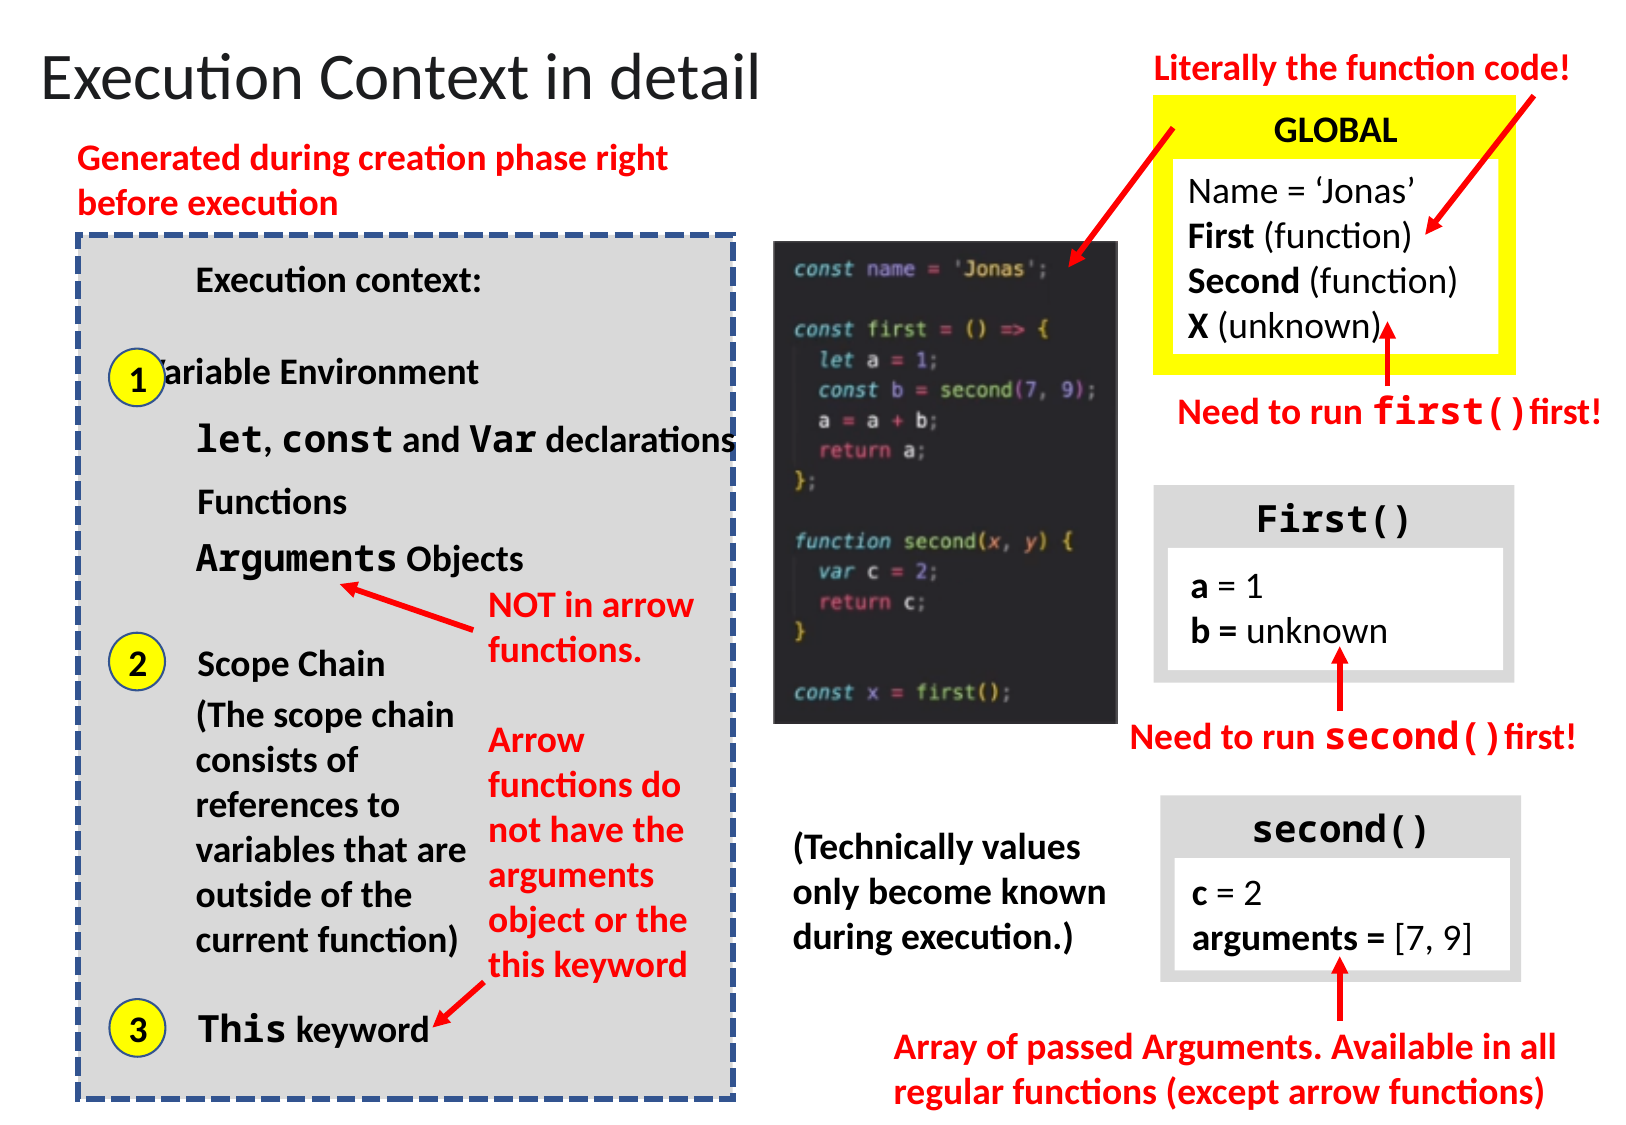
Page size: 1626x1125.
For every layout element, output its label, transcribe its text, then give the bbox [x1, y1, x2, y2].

text_box Functions [182, 469, 719, 530]
text_box [108, 1010, 114, 1046]
text_box Scope Chain [182, 631, 443, 682]
text_box 3 [114, 997, 163, 1058]
text_box (The scope chain consists of references to variables that are outside of the current function) [180, 682, 473, 968]
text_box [432, 981, 484, 1028]
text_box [339, 584, 474, 631]
text_box Array of passed Arguments. Available in all regular functions (except arrow functions) [878, 1014, 1599, 1120]
text_box GLOBAL [1173, 97, 1425, 158]
text_box Need to run second()first! [1114, 704, 1599, 765]
text_box This keyword [182, 997, 610, 1057]
text_box Literally the function code! [1139, 35, 1599, 95]
picture [773, 241, 1118, 724]
text_box Execution Context in detail [26, 25, 935, 121]
text_box [1153, 95, 1425, 128]
text_box Generated during creation phase right before execution [62, 125, 737, 231]
text_box [107, 644, 113, 679]
text_box Variable Environment [128, 340, 773, 400]
text_box [163, 1013, 167, 1042]
text_box [1167, 547, 1504, 671]
text_box Arguments Objects [180, 526, 717, 587]
text_box 2 [113, 631, 163, 691]
text_box [77, 234, 734, 1100]
text_box c = 2 arguments = [7, 9] [1177, 860, 1503, 966]
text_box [1068, 128, 1174, 268]
text_box let, const and Var declarations [180, 407, 760, 468]
text_box [107, 360, 113, 395]
text_box [1153, 484, 1515, 684]
text_box [1159, 794, 1522, 983]
text_box 1 [113, 347, 163, 407]
text_box [1153, 268, 1385, 375]
text_box (Technically values only become known during execution.) [777, 814, 1128, 965]
text_box NOT in arrow functions. Arrow functions do not have the arguments object or the this keyword [473, 573, 738, 993]
text_box second() [1179, 797, 1505, 857]
text_box Name = ‘Jonas’ First (function) Second (function) X (unknown) [1173, 159, 1499, 354]
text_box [1425, 95, 1534, 235]
text_box Need to run first()first! [1162, 379, 1625, 440]
text_box [1174, 857, 1511, 971]
text_box Execution context: [180, 247, 734, 308]
text_box a = 1 b = unknown [1175, 553, 1501, 658]
text_box First() [1172, 487, 1498, 547]
text_box [1390, 235, 1516, 375]
text_box [163, 364, 167, 391]
text_box [163, 648, 167, 675]
